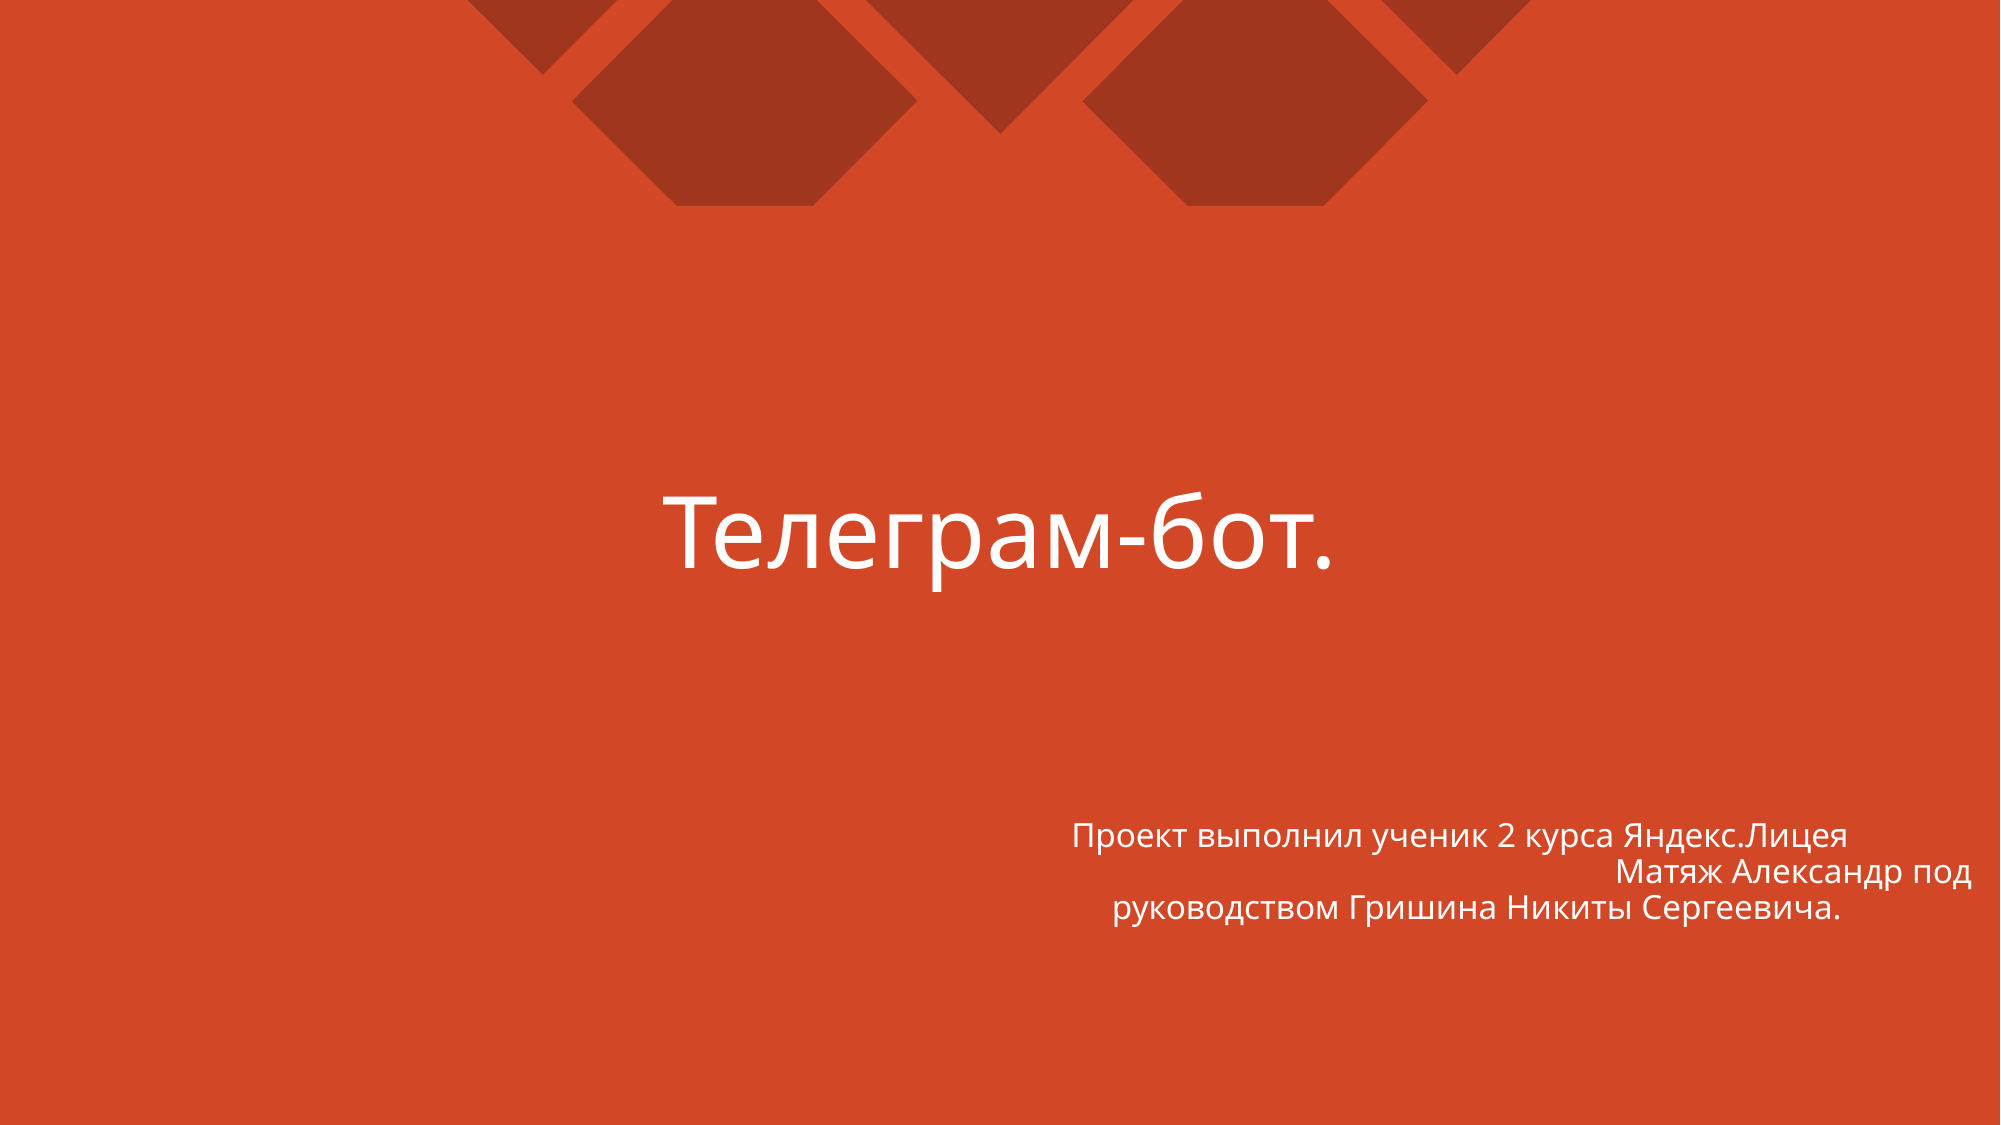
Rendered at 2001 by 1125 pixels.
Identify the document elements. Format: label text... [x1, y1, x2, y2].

title Телеграм-бот. [174, 205, 1825, 598]
subtitle Проект выполнил ученик 2 курса Яндекс.Лицея Матяж Александр под руководством Гришина Никиты Сергеевича. [954, 811, 2000, 983]
